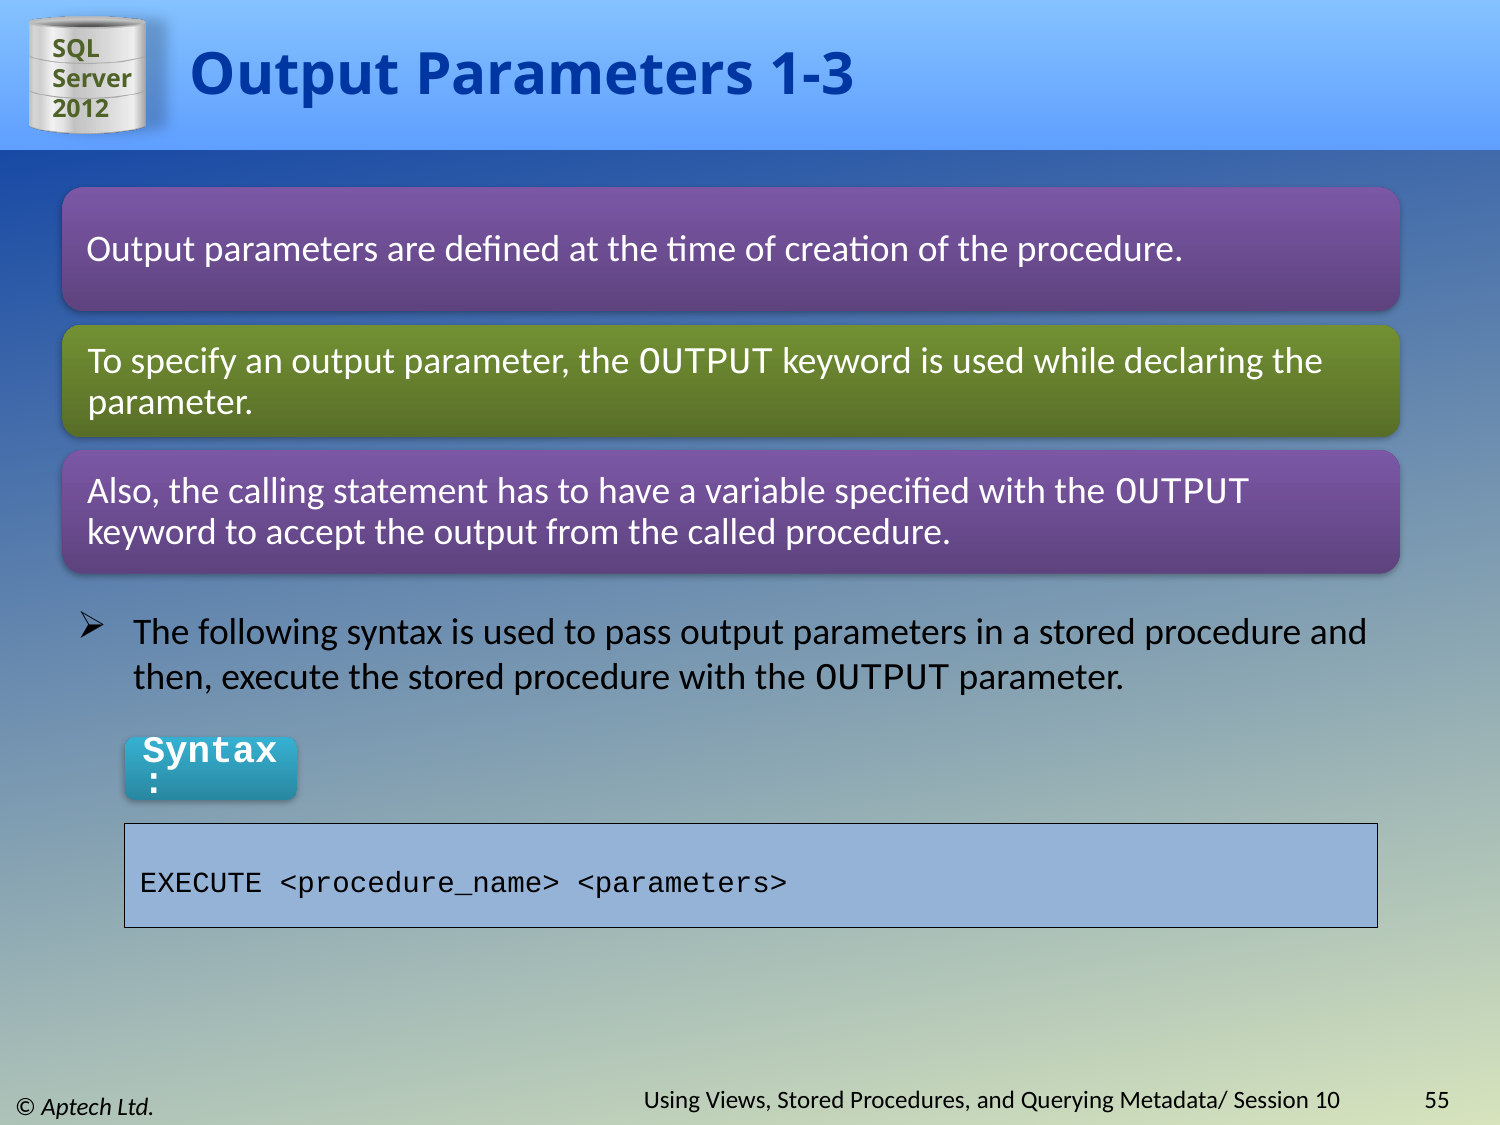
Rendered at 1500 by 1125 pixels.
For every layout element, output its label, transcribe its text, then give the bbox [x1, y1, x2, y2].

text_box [62, 187, 1401, 312]
text_box The following syntax is used to pass output parameters in a stored procedure and then, execute the stored procedure with the OUTPUT parameter. [62, 599, 1438, 705]
picture [24, 0, 150, 150]
title Output Parameters 1-3 [174, 37, 1426, 106]
slide_number 55 [1363, 1084, 1465, 1113]
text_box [62, 324, 1401, 438]
text_box EXECUTE <procedure_name> <parameters> [124, 823, 1378, 928]
text_box Syntax: [125, 737, 297, 800]
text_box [62, 449, 1401, 574]
footer Using Views, Stored Procedures, and Querying Metadata/ Session 10 [375, 1084, 1363, 1113]
